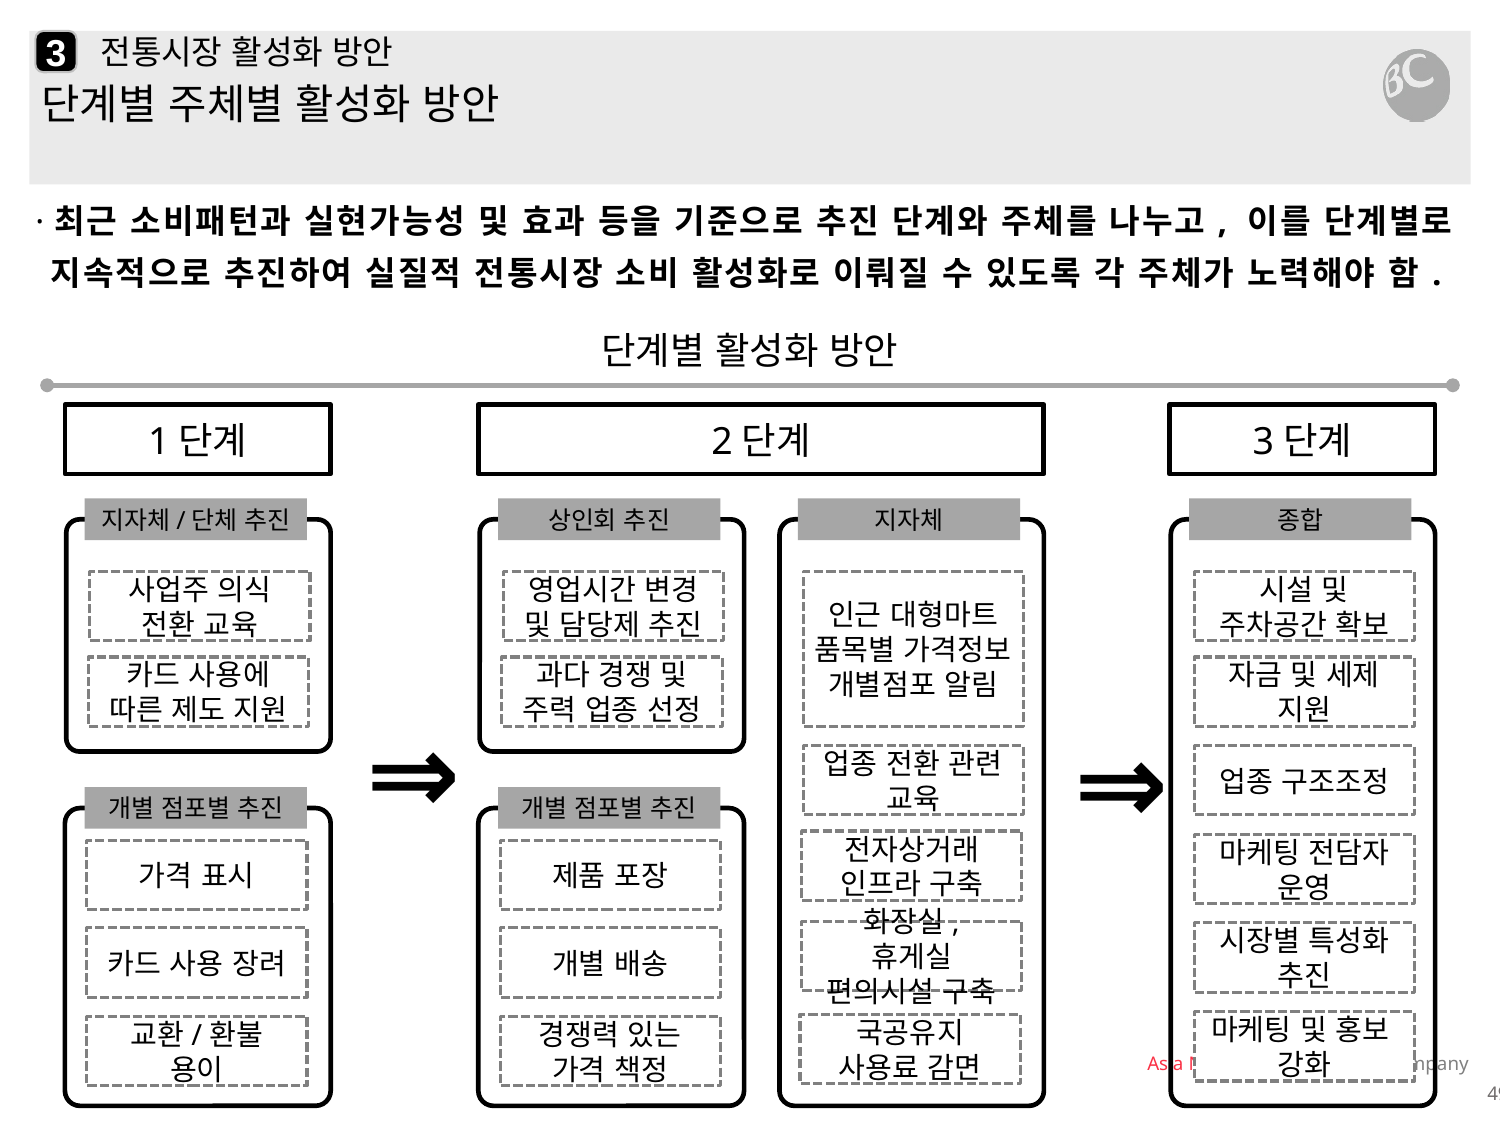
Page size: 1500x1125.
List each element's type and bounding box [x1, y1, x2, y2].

text_box [47, 332, 1453, 373]
title [37, 30, 1372, 76]
text_box [64, 404, 331, 474]
text_box [23, 184, 1471, 303]
list [41, 83, 1376, 131]
text_box [478, 404, 1044, 474]
text_box [65, 498, 332, 753]
text_box [1074, 726, 1152, 848]
text_box [33, 28, 79, 75]
text_box [478, 498, 745, 753]
picture [1383, 49, 1450, 122]
text_box [1169, 404, 1436, 474]
text_box [366, 716, 443, 838]
text_box [64, 787, 332, 1107]
text_box [477, 787, 745, 1107]
text_box [778, 498, 1045, 1107]
text_box [1169, 498, 1436, 1107]
